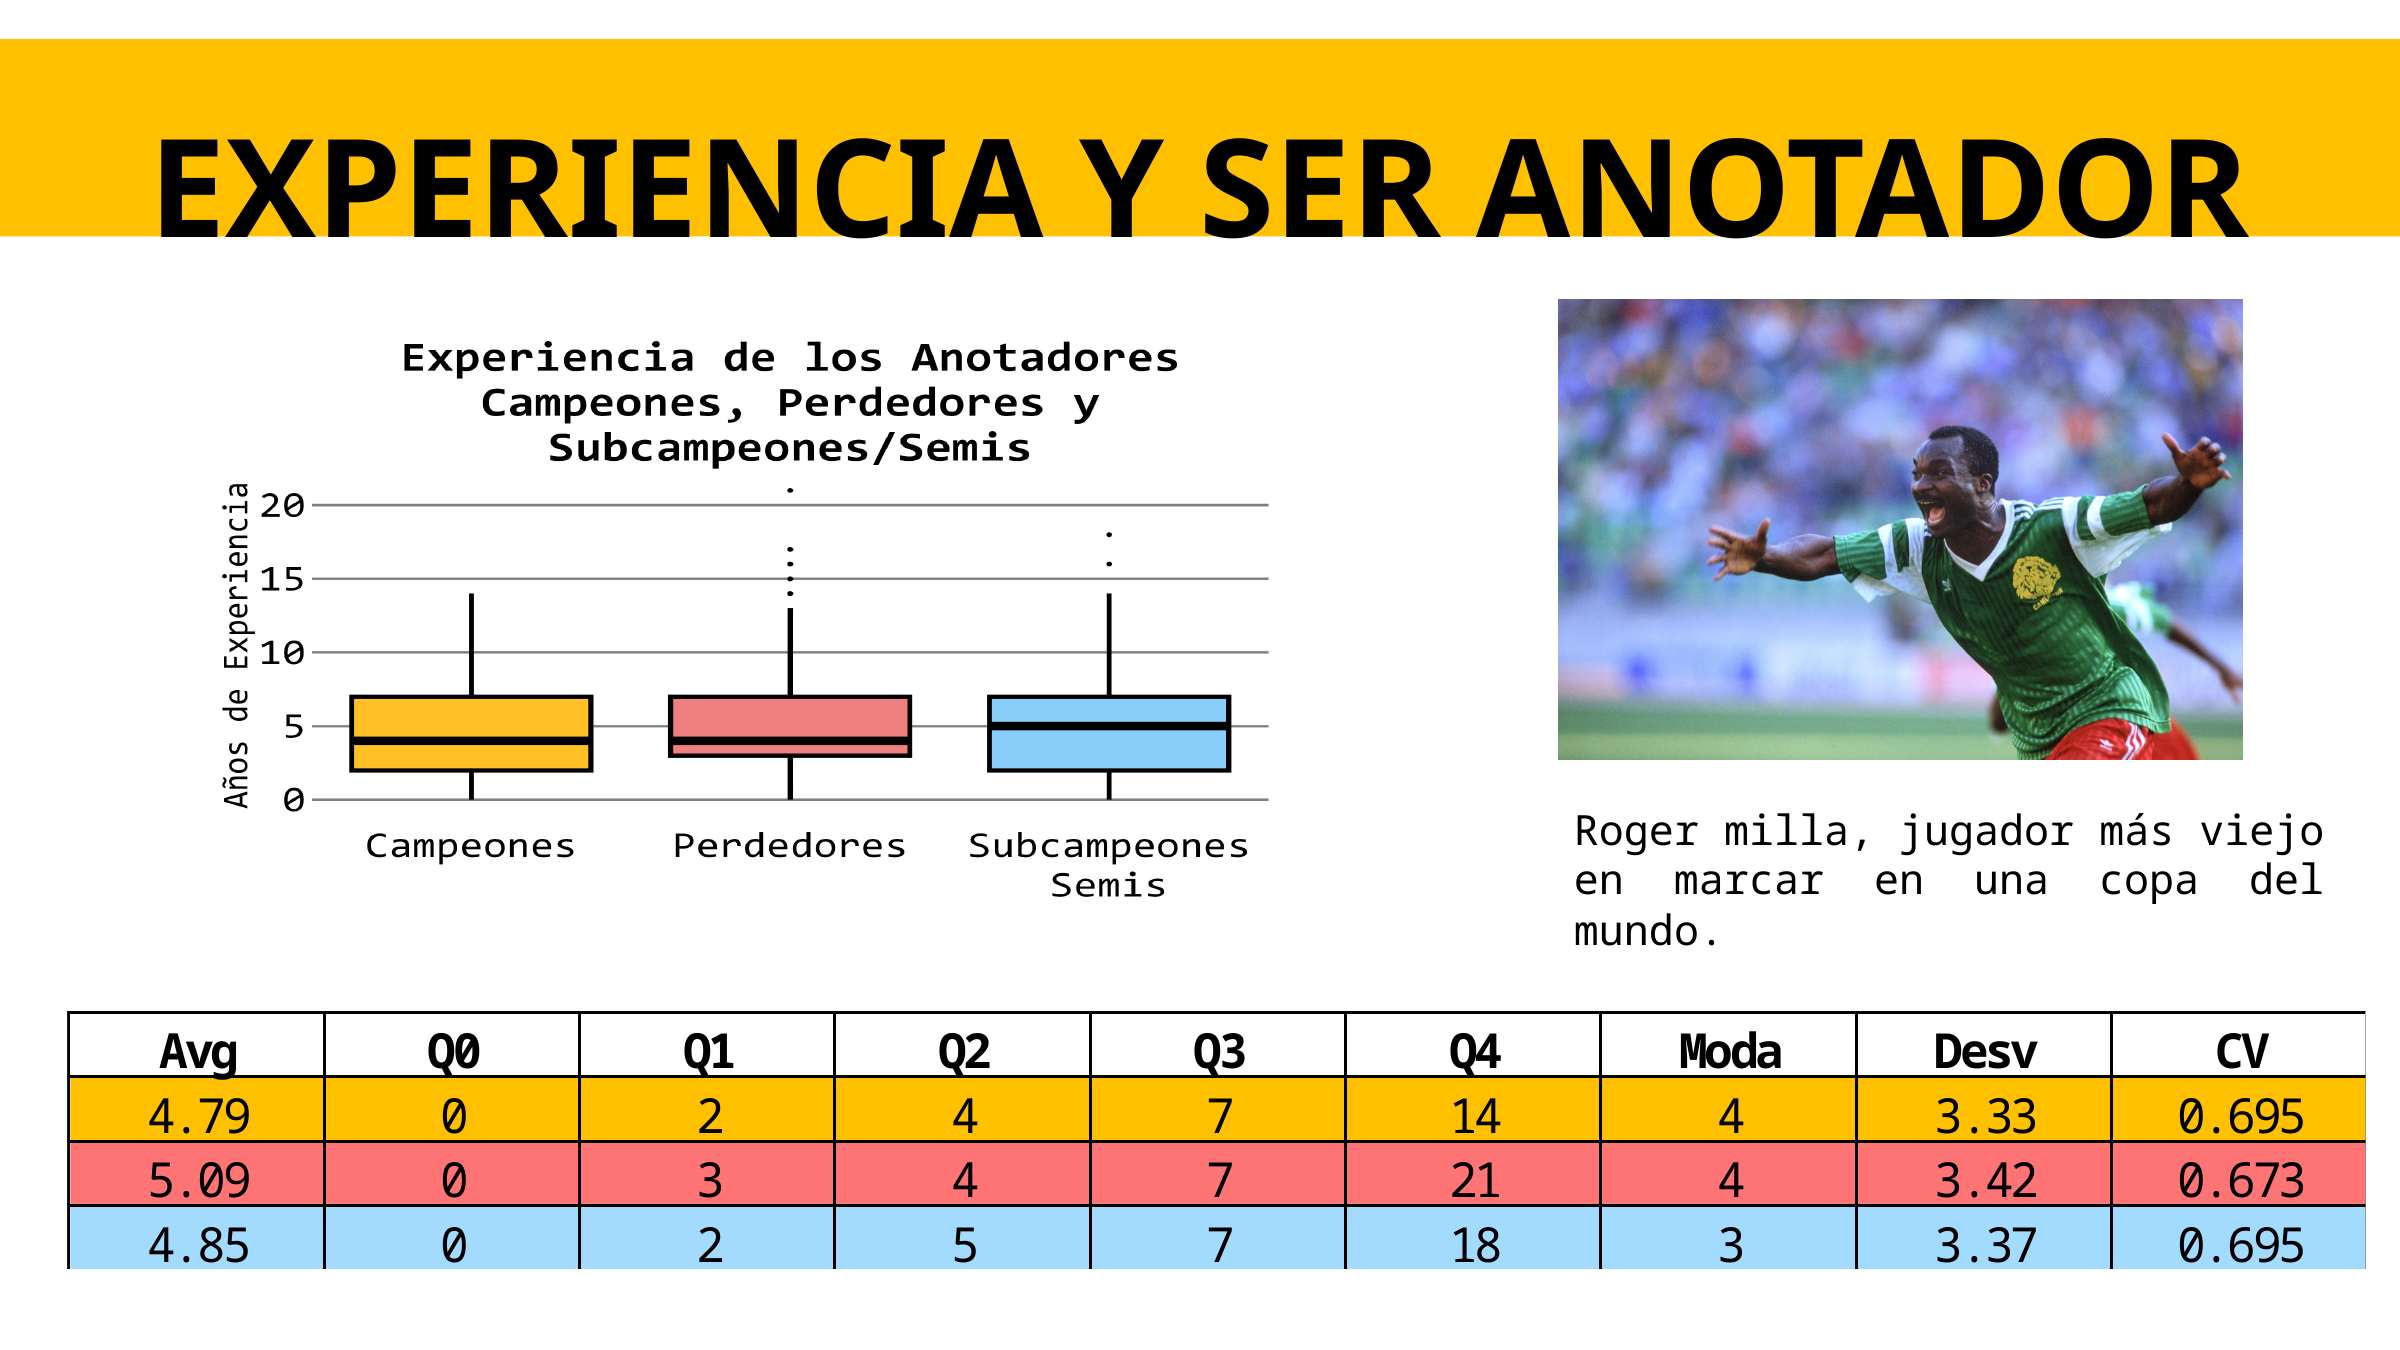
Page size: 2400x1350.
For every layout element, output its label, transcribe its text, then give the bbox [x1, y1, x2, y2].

picture [66, 1010, 2369, 1273]
picture [1558, 299, 2243, 760]
text_box Roger milla, jugador más viejo en marcar en una copa del mundo. [1558, 788, 2339, 965]
picture [216, 338, 1276, 939]
text_box EXPERIENCIA Y SER ANOTADOR [0, 39, 2400, 237]
